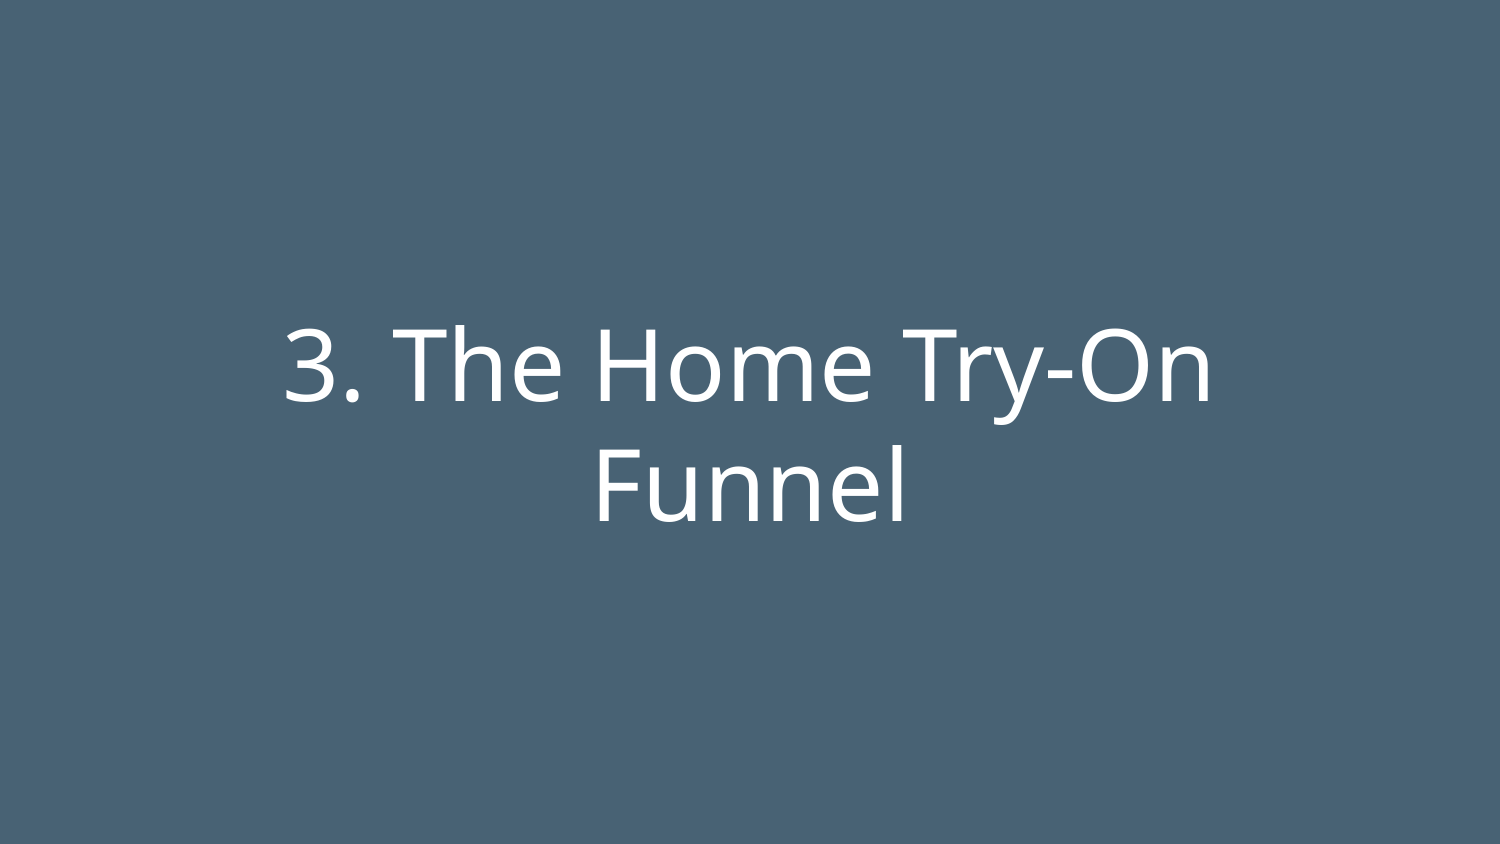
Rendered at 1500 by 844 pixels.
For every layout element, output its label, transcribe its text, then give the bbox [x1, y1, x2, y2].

text_box 3. The Home Try-On Funnel [123, 253, 1377, 591]
